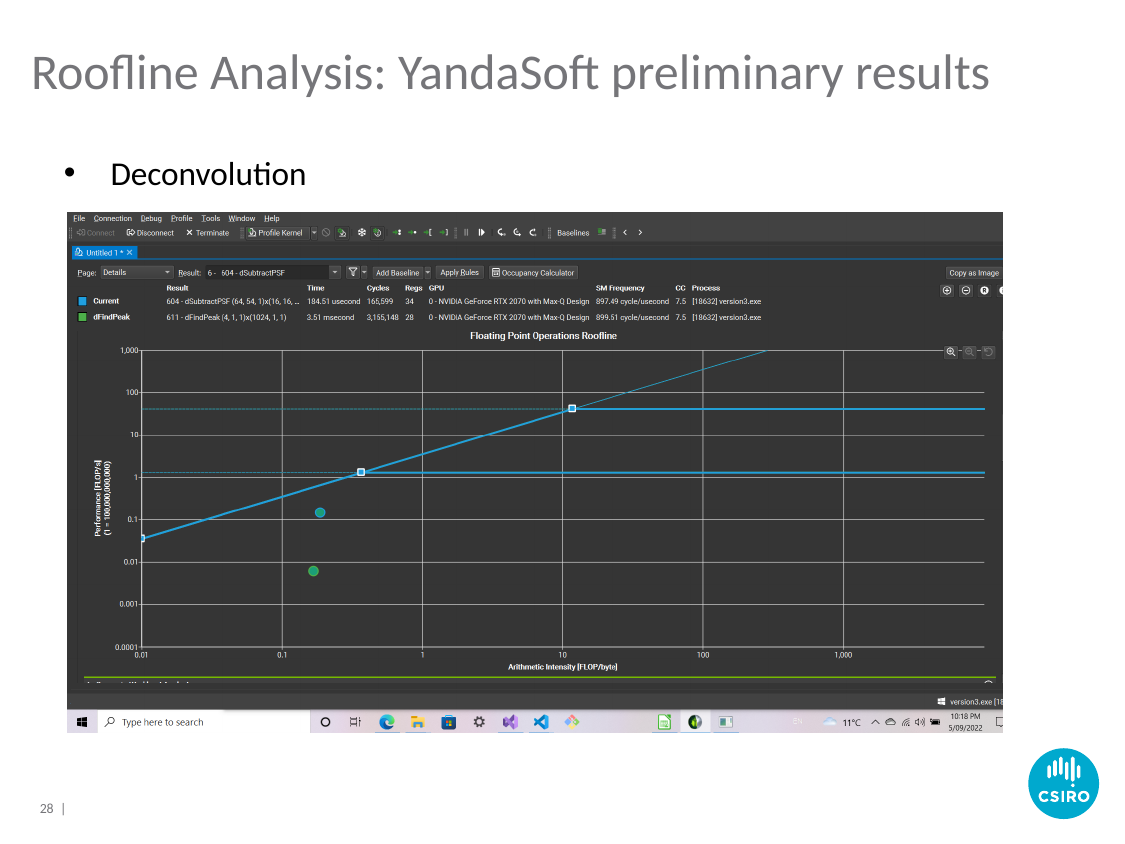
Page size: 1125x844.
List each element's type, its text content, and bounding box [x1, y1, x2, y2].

text_box Deconvolution [48, 144, 1064, 200]
title Roofline Analysis: YandaSoft preliminary results [30, 39, 1094, 145]
picture [67, 211, 1003, 733]
slide_number 28 | [31, 800, 67, 816]
